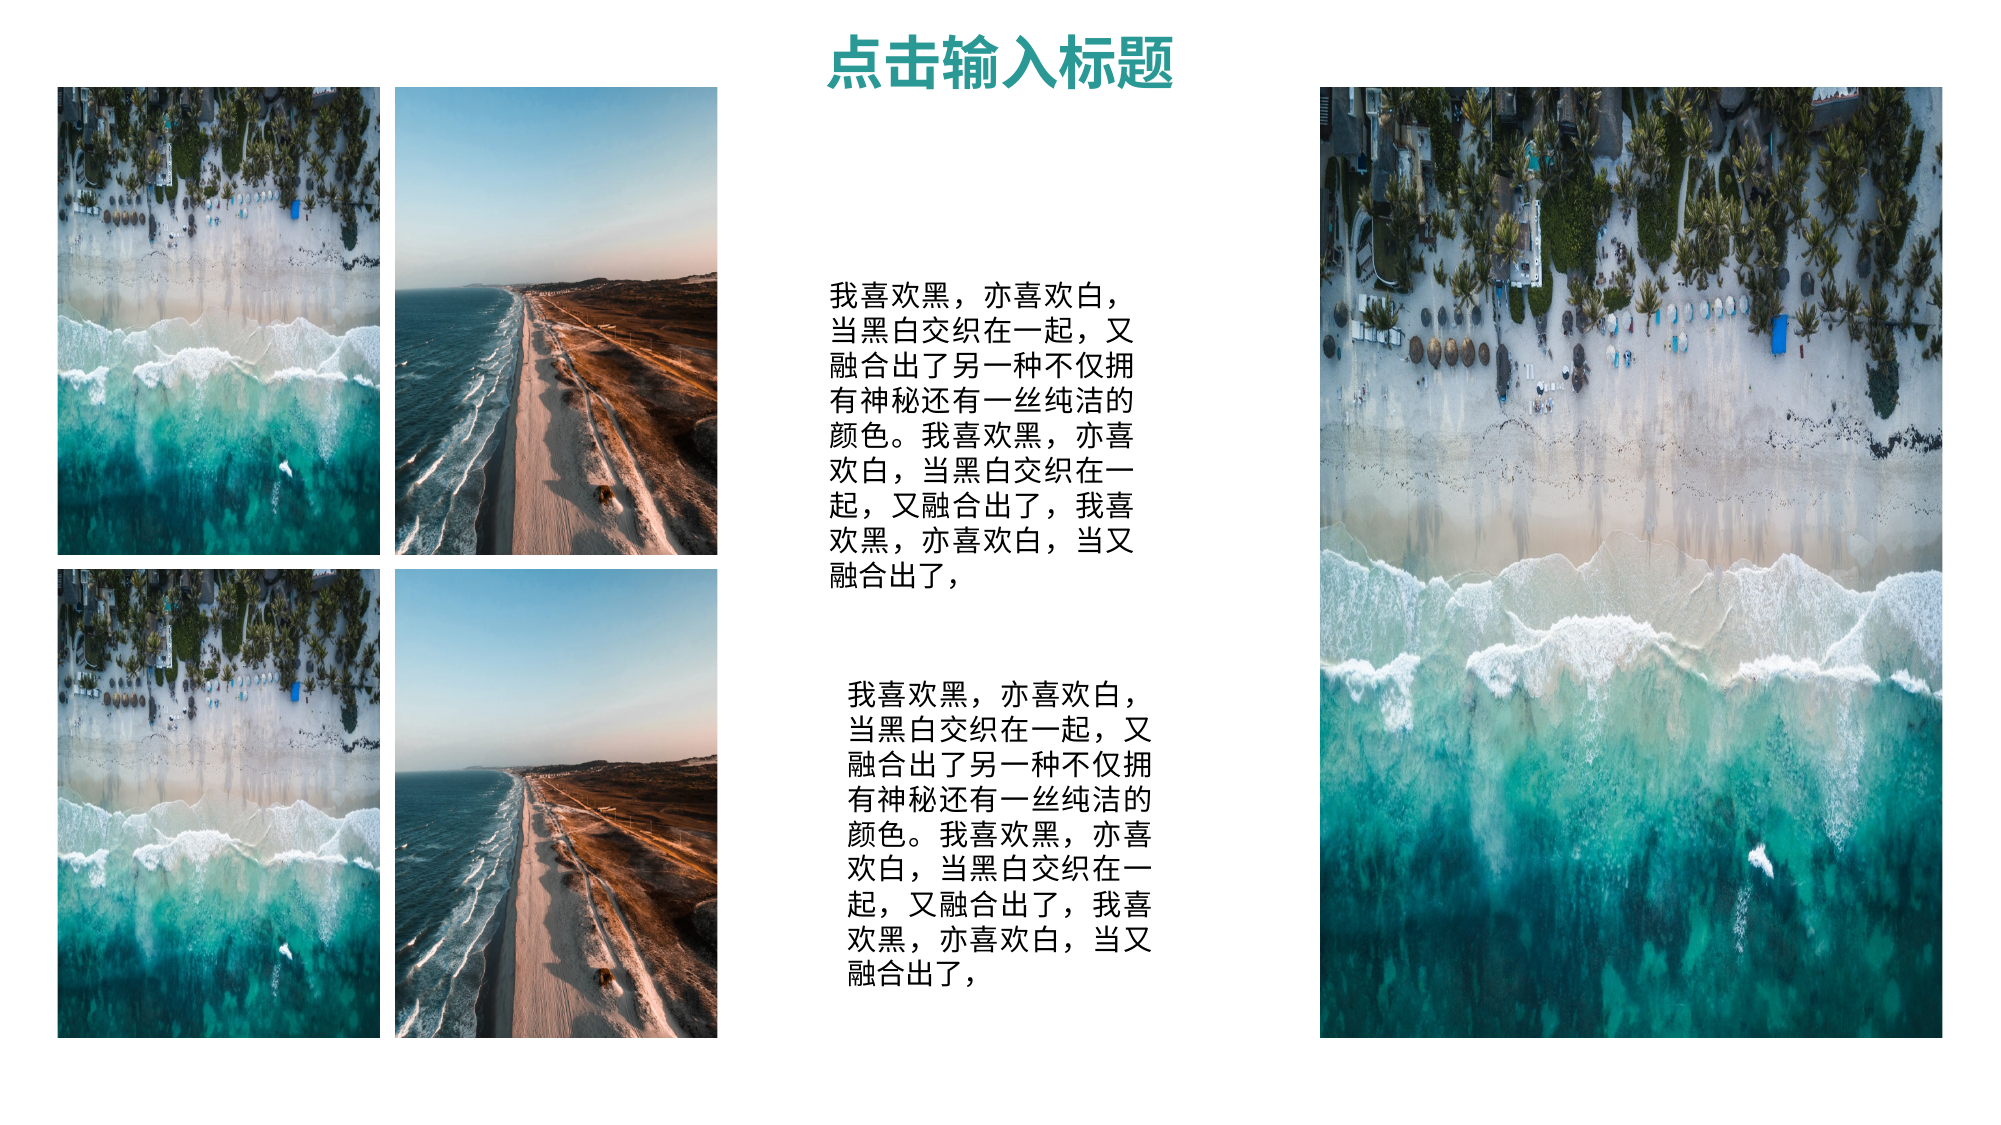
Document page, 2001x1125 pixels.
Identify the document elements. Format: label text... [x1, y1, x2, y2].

text_box 我喜欢黑，亦喜欢白，当黑白交织在一起，又融合出了另一种不仅拥有神秘还有一丝纯洁的颜色。我喜欢黑，亦喜欢白，当黑白交织在一起，又融合出了，我喜欢黑，亦喜欢白，当又融合出了， [832, 668, 1168, 1033]
text_box [1319, 86, 1943, 1039]
text_box 点击输入标题 [810, 18, 1190, 104]
text_box [394, 86, 718, 556]
text_box [394, 569, 718, 1038]
text_box [56, 569, 381, 1038]
text_box 我喜欢黑，亦喜欢白，当黑白交织在一起，又融合出了另一种不仅拥有神秘还有一丝纯洁的颜色。我喜欢黑，亦喜欢白，当黑白交织在一起，又融合出了，我喜欢黑，亦喜欢白，当又融合出了， [814, 270, 1151, 635]
text_box [56, 86, 381, 556]
